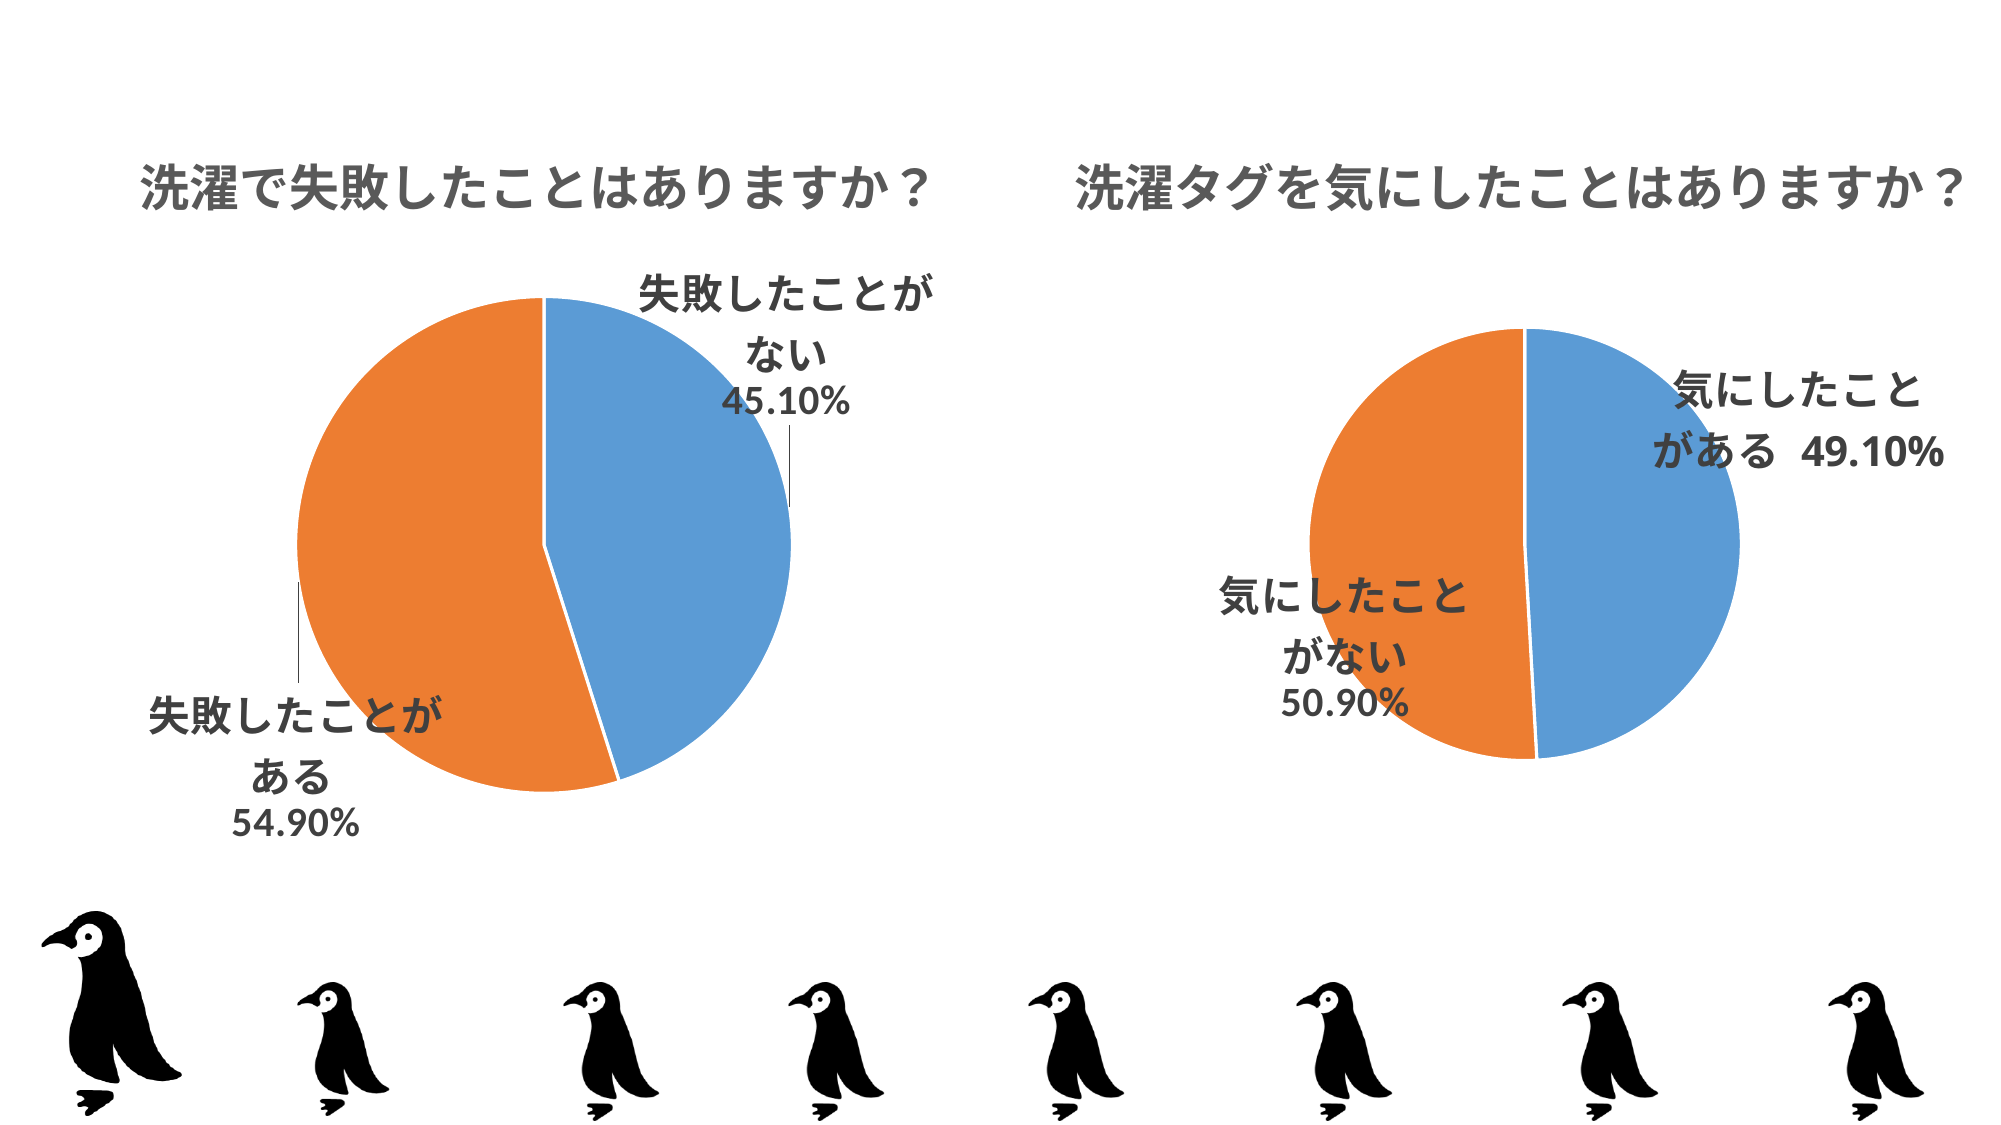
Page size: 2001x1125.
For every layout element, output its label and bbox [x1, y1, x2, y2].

picture [766, 982, 906, 1121]
picture [1806, 982, 1946, 1121]
chart [0, 111, 2000, 854]
picture [1540, 982, 1680, 1121]
picture [541, 982, 681, 1121]
picture [276, 982, 410, 1116]
picture [9, 911, 214, 1116]
picture [1006, 982, 1146, 1121]
picture [1274, 982, 1414, 1121]
